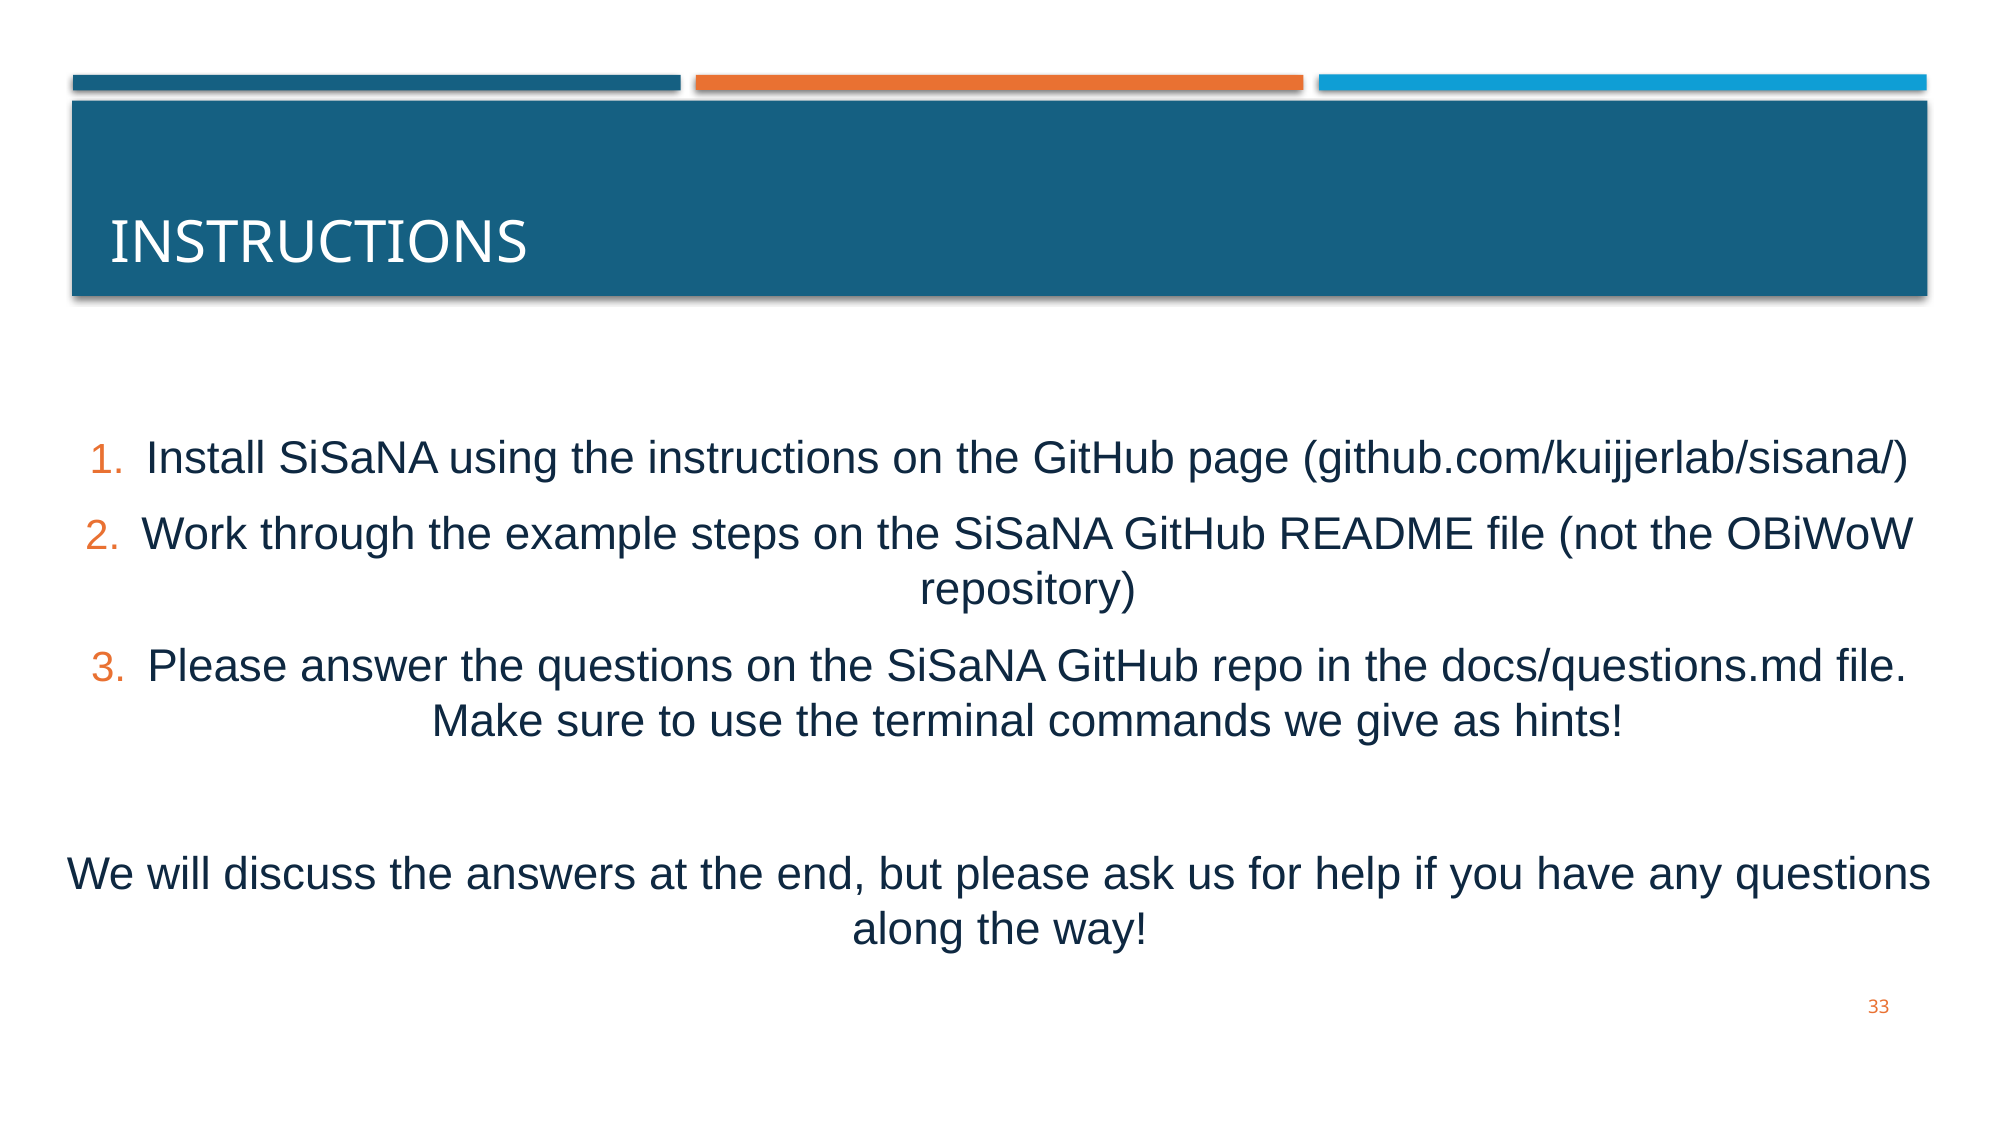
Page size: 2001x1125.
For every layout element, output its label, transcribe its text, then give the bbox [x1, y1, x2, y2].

slide_number 33 [1732, 977, 1905, 1037]
list Install SiSaNA using the instructions on the GitHub page (github.com/kuijjerlab/sisana/) Work through the example steps on the SiSaNA GitHub README file (not the OBiWoW repository) Please answer the questions on the SiSaNA GitHub repo in the docs/questions.md file. Make sure to use the terminal commands we give as hints! We will discuss the answers at the end, but please ask us for help if you have any questions along the way! [47, 344, 1953, 1037]
title Instructions [95, 115, 1905, 282]
